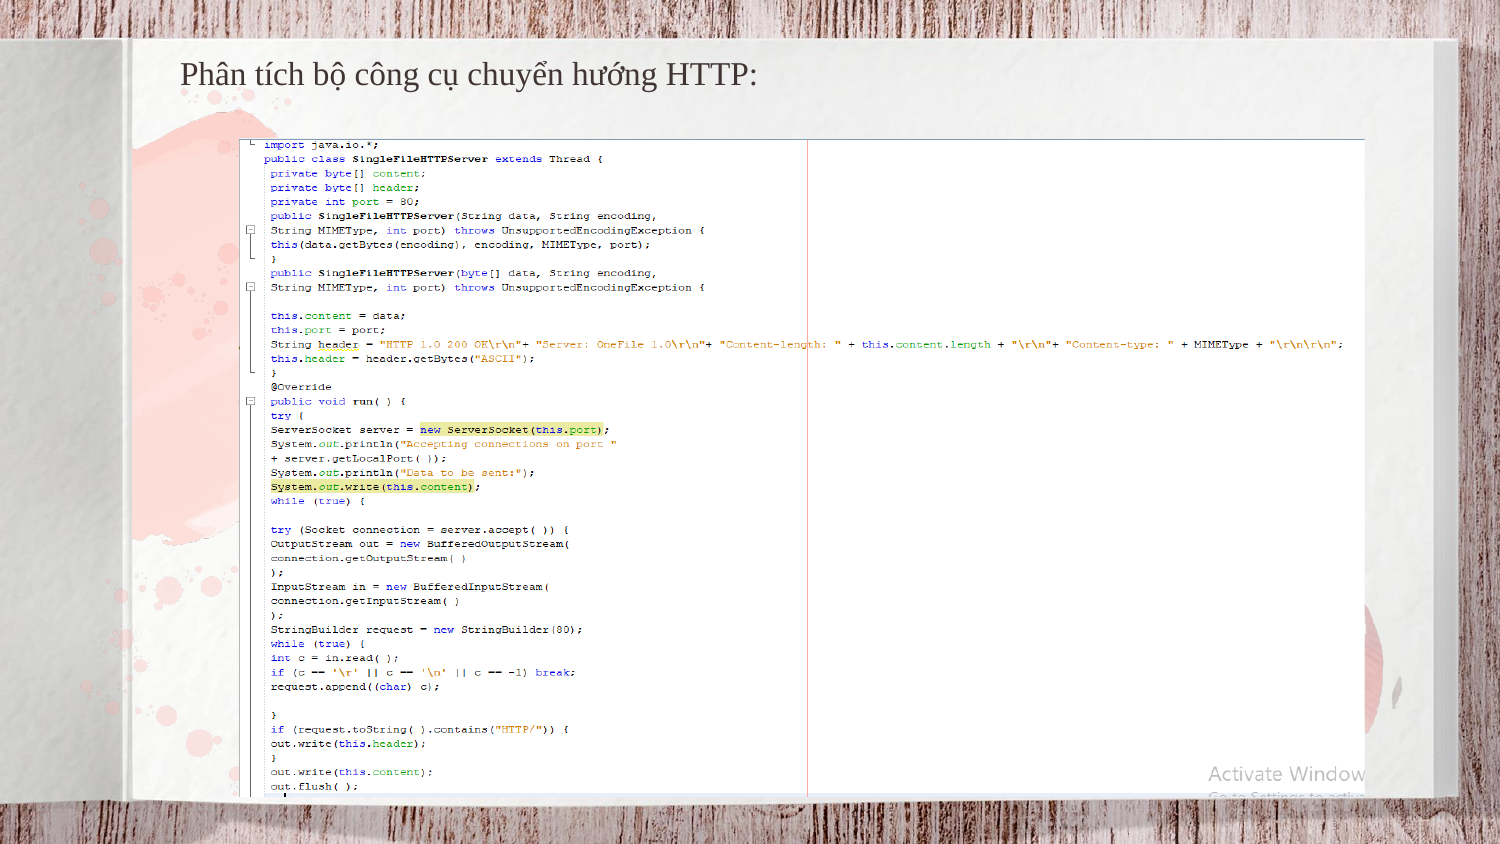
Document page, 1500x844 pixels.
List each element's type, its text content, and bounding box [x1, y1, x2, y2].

picture [0, 0, 1500, 844]
subtitle Phân tích bộ công cụ chuyển hướng HTTP: [142, 50, 1335, 139]
